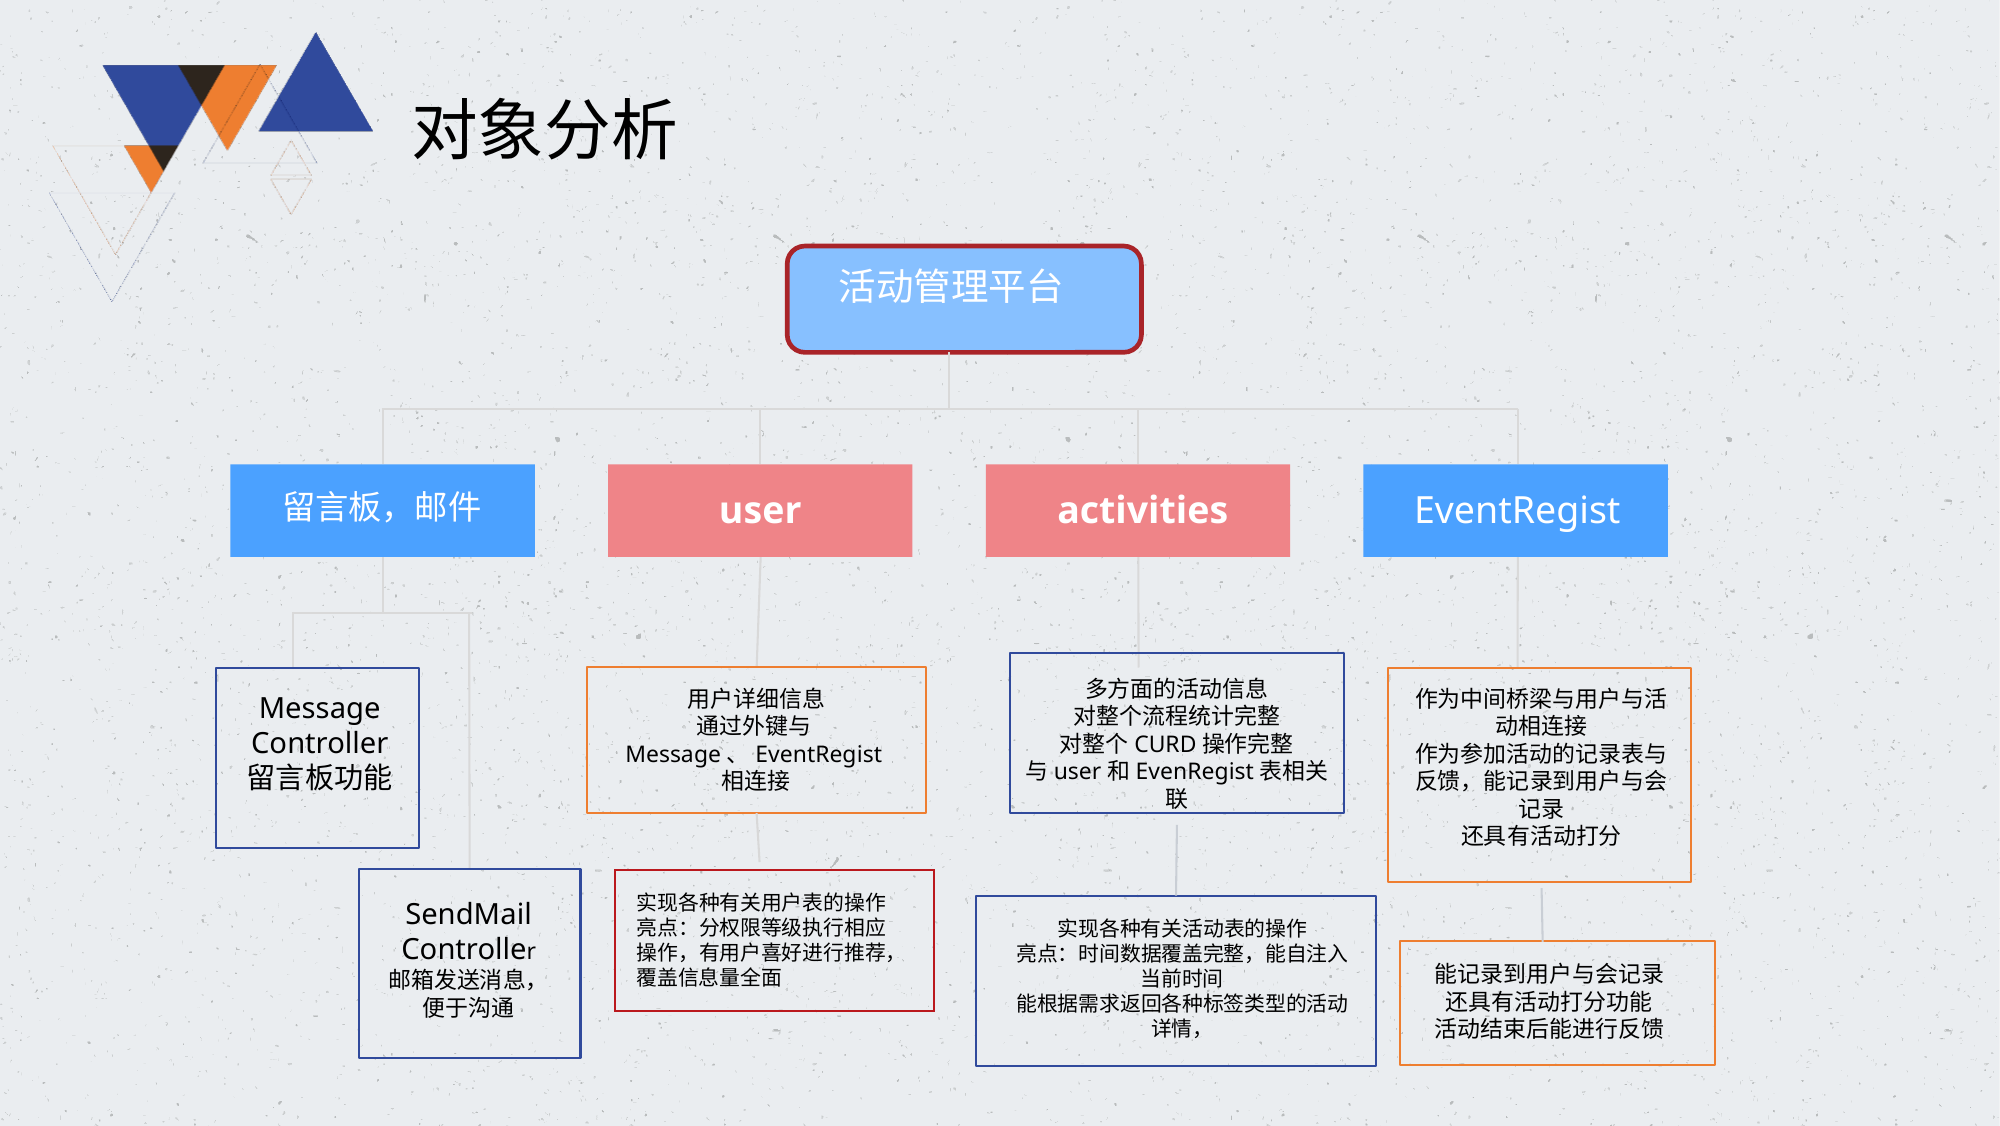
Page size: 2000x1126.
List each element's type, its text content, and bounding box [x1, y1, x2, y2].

text_box [788, 244, 1141, 255]
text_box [208, 255, 1716, 1067]
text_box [756, 813, 760, 863]
picture [0, 0, 2000, 1126]
text_box 对象分析 [396, 80, 1012, 175]
